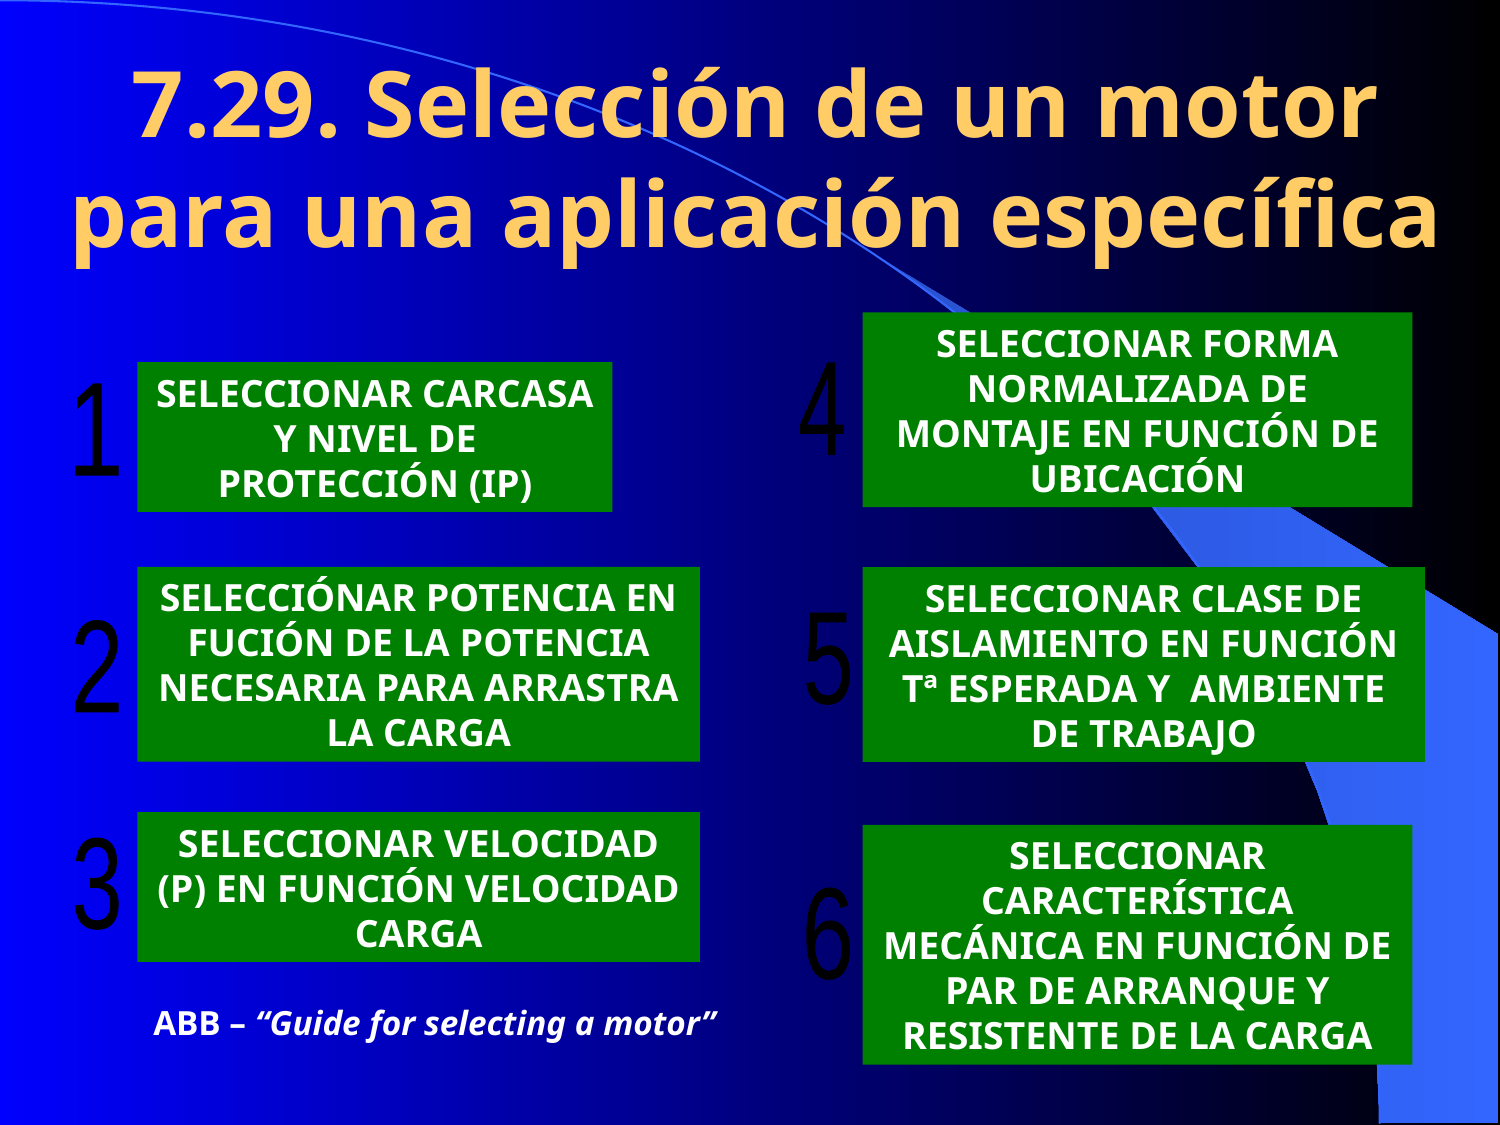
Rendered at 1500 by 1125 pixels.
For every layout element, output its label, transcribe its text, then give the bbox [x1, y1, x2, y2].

text_box ABB – “Guide for selecting a motor” [138, 994, 732, 1050]
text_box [74, 811, 701, 963]
text_box 7.29. Selección de un motor para una aplicación específica [24, 62, 1488, 250]
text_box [805, 566, 1426, 763]
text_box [74, 361, 613, 515]
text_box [799, 312, 1413, 509]
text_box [74, 566, 701, 763]
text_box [805, 824, 1413, 1066]
